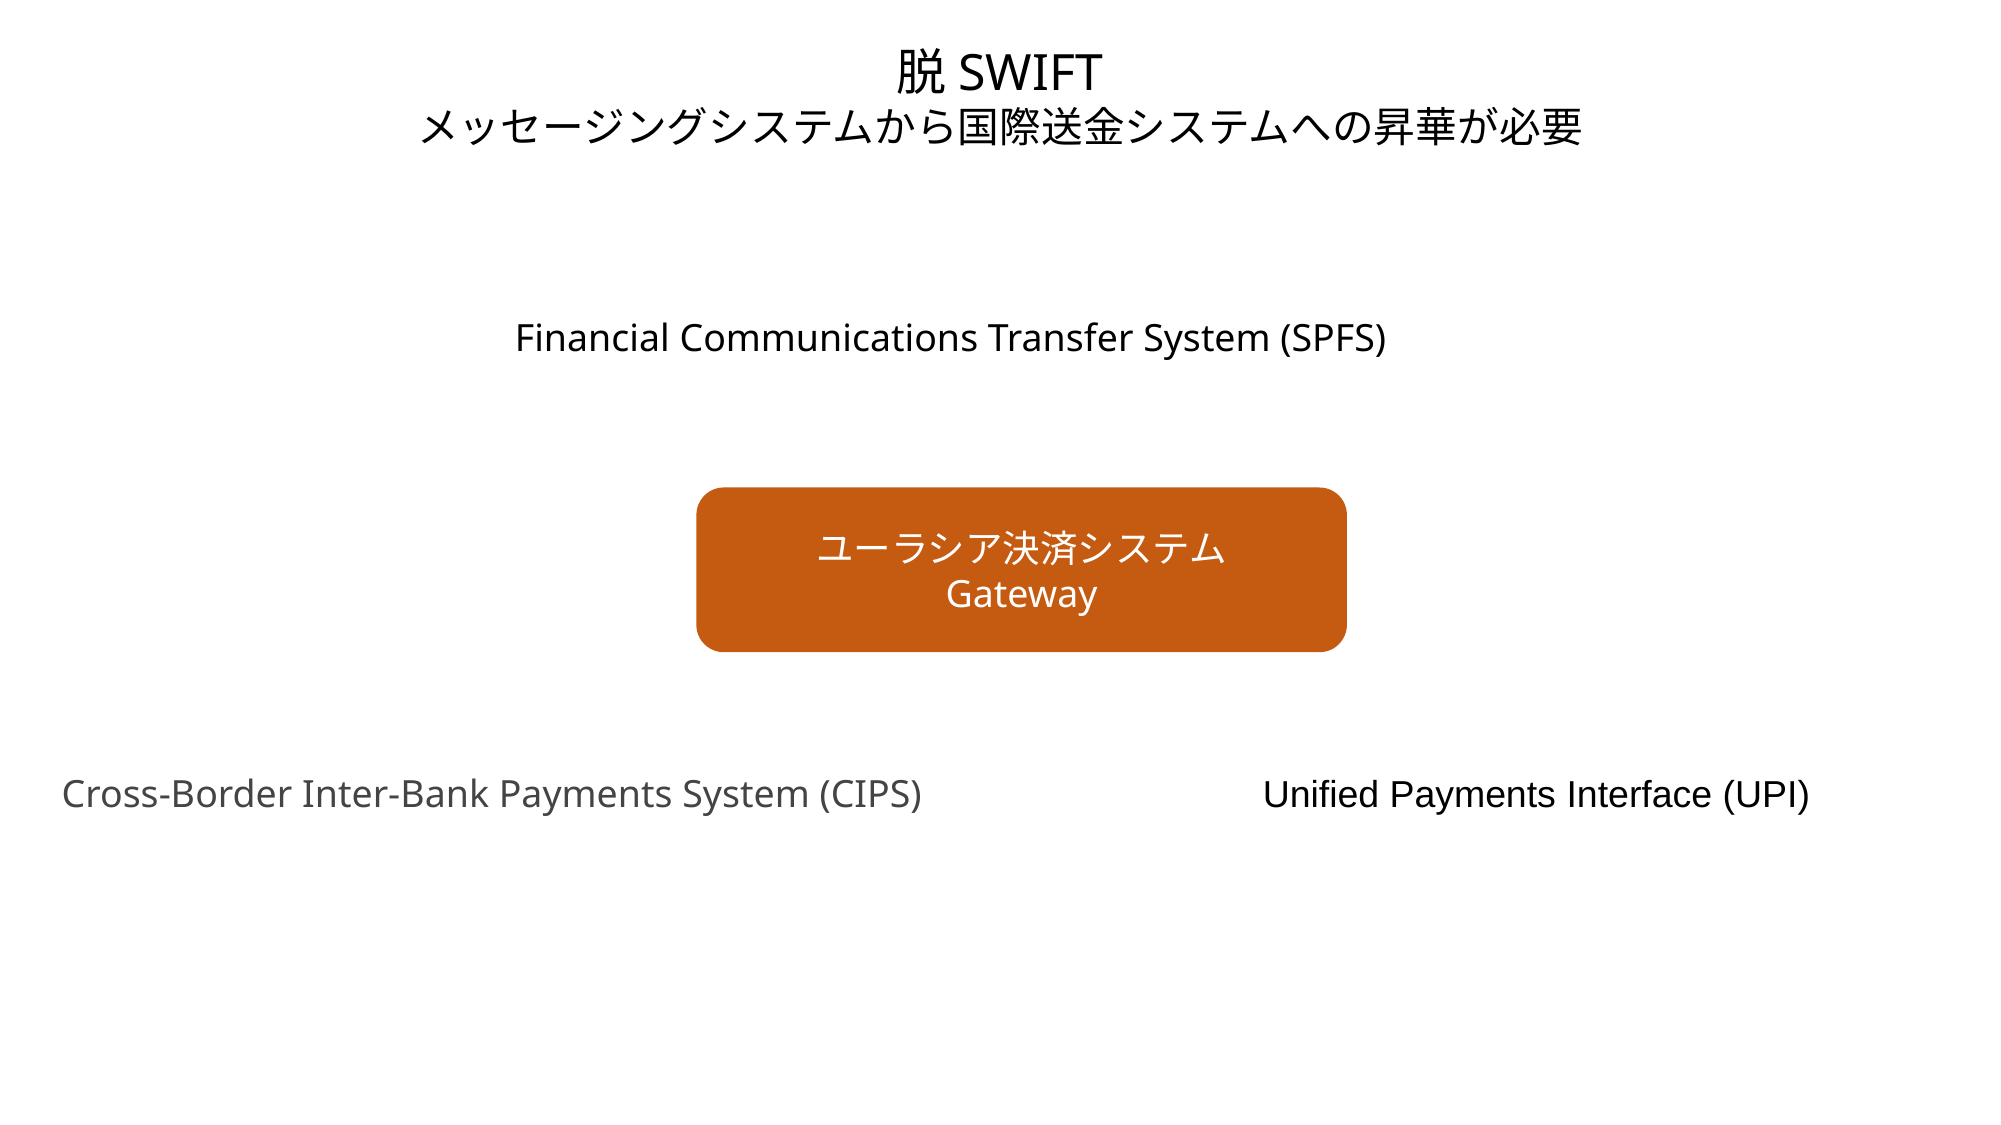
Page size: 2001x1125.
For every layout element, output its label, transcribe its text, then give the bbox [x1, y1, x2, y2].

text_box Unified Payments Interface (UPI) [1174, 762, 1826, 822]
text_box 脱SWIFT メッセージングシステムから国際送金システムへの昇華が必要 [0, 33, 2000, 159]
text_box Financial Communications Transfer System (SPFS) [500, 306, 1500, 367]
text_box Cross-Border Inter-Bank Payments System (CIPS) [46, 762, 1047, 822]
text_box ユーラシア決済システム Gateway [695, 486, 1348, 654]
